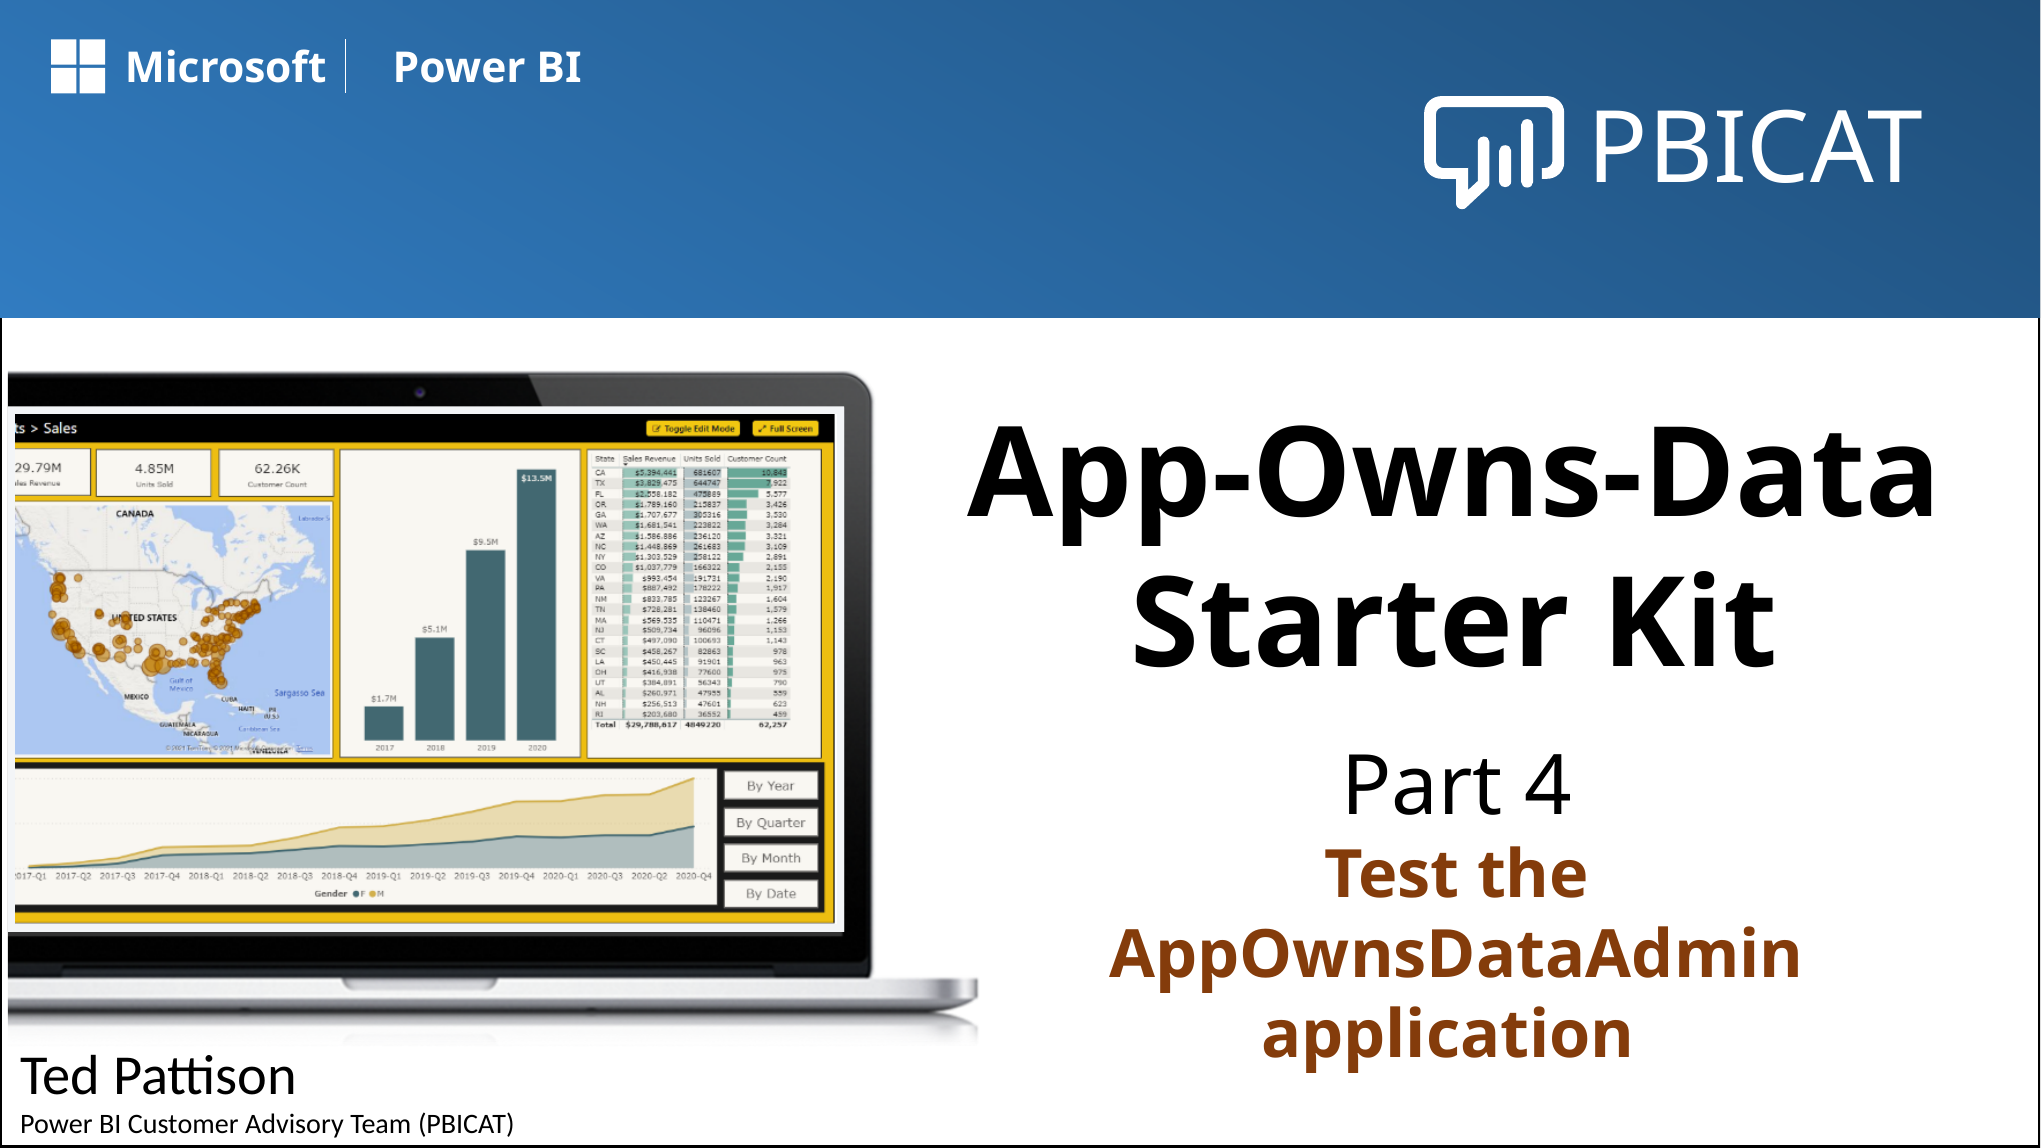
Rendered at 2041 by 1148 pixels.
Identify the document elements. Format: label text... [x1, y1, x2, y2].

text_box App-Owns-Data Starter Kit [1002, 383, 2040, 699]
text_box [7, 223, 1002, 1148]
text_box [1423, 95, 1566, 211]
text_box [51, 32, 662, 101]
text_box [0, 0, 2041, 319]
text_box Part 4 Test the AppOwnsDataAdmin application [1002, 723, 2041, 1078]
text_box PBICAT [1572, 74, 1952, 210]
